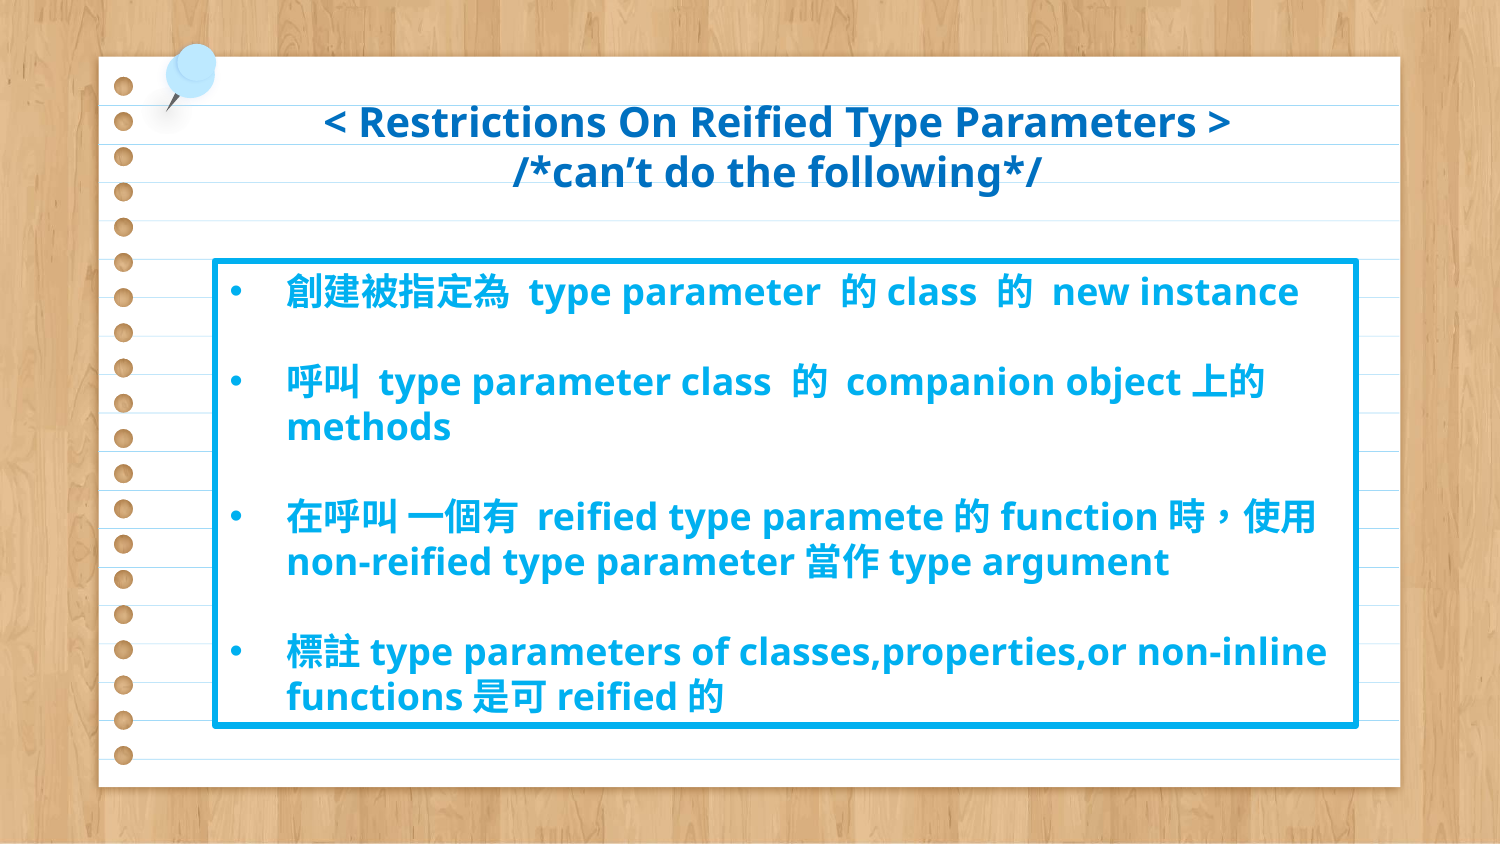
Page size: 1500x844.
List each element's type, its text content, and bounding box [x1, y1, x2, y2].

text_box 創建被指定為 type parameter 的class 的 new instance 呼叫 type parameter class 的 companion object上的methods 在呼叫 一個有 reified type paramete的function時，使用non-reified type parameter當作type argument 標註type parameters of classes,properties,or non-inline functions是可reified的 [214, 260, 1356, 726]
title < Restrictions On Reified Type Parameters > /*can’t do the following*/ [174, 81, 1381, 232]
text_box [141, 43, 217, 134]
picture [0, 0, 1500, 844]
